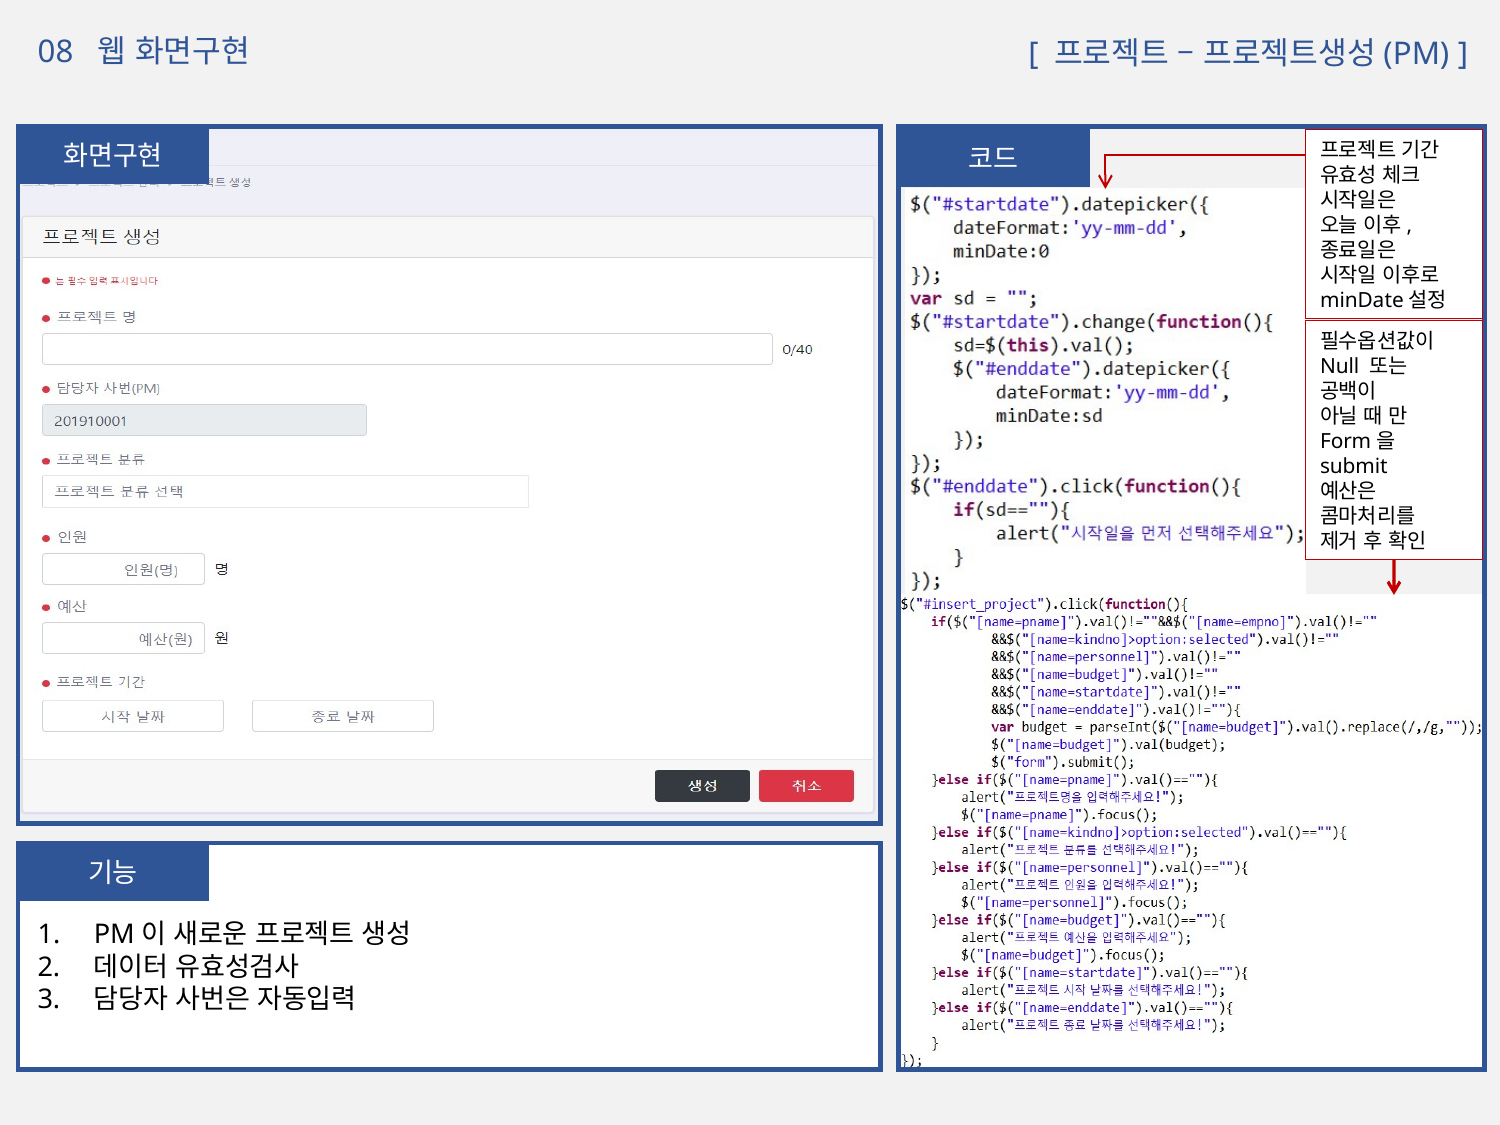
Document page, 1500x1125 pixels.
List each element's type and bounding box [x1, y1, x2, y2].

picture [18, 127, 881, 824]
text_box [0, 0, 1500, 1125]
picture [898, 188, 1483, 1070]
